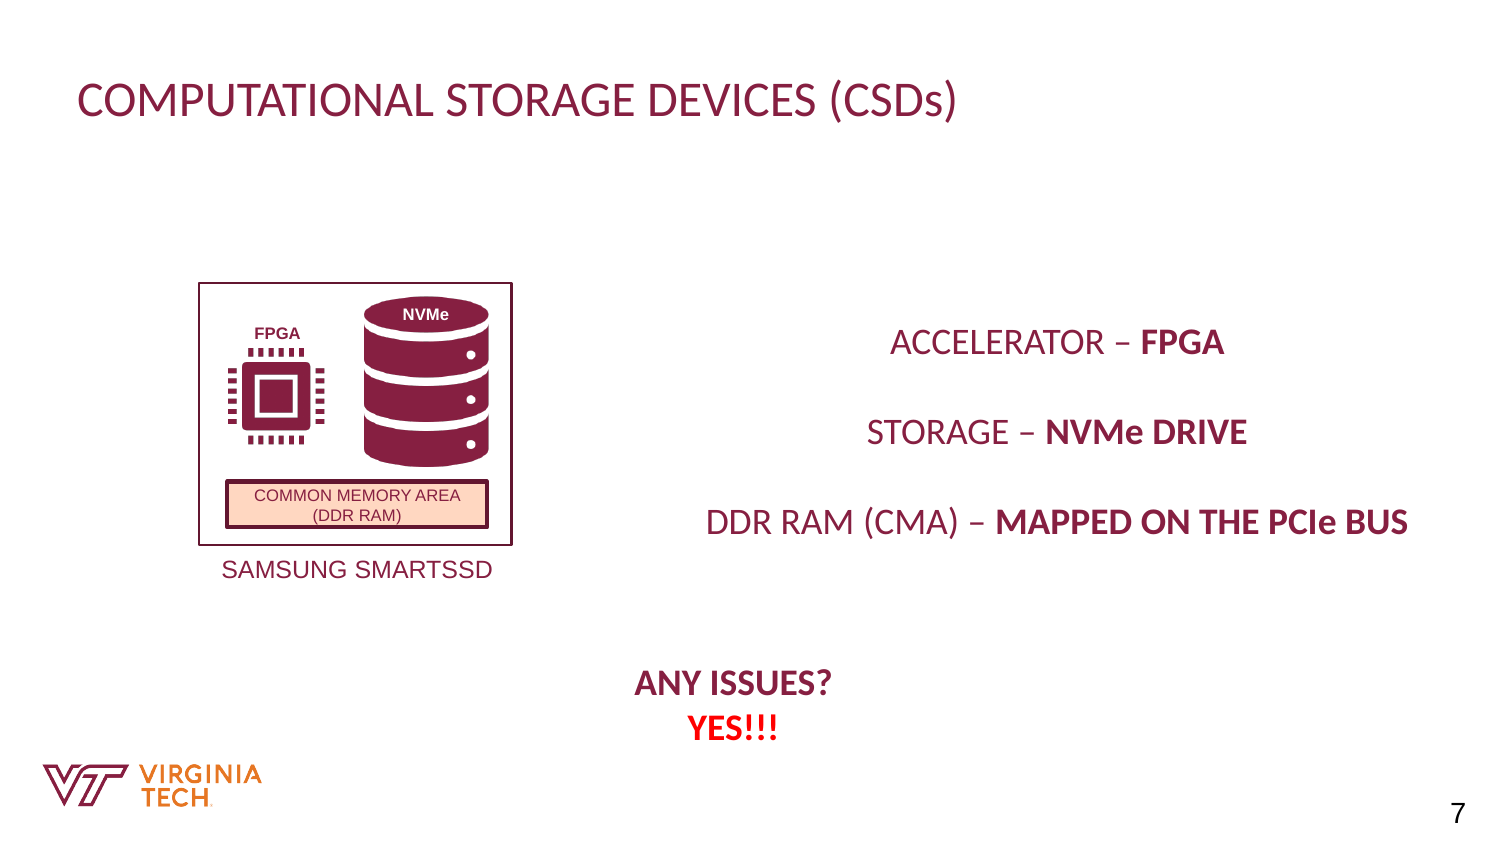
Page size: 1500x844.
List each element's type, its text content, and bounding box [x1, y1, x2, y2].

text_box [197, 281, 514, 547]
text_box ACCELERATOR – FPGA STORAGE – NVMe DRIVE DDR RAM (CMA) – MAPPED ON THE PCIe BUS [664, 302, 1429, 558]
text_box COMPUTATIONAL STORAGE DEVICES (CSDs) [62, 58, 1344, 143]
text_box ANY ISSUES? YES!!! [499, 643, 948, 764]
text_box SAMSUNG SMARTSSD [200, 545, 514, 591]
text_box COMMON MEMORY AREA (DDR RAM) [225, 479, 489, 529]
picture [215, 274, 533, 489]
text_box FPGA [239, 315, 313, 333]
text_box 7 [1435, 787, 1495, 838]
picture [42, 764, 262, 807]
